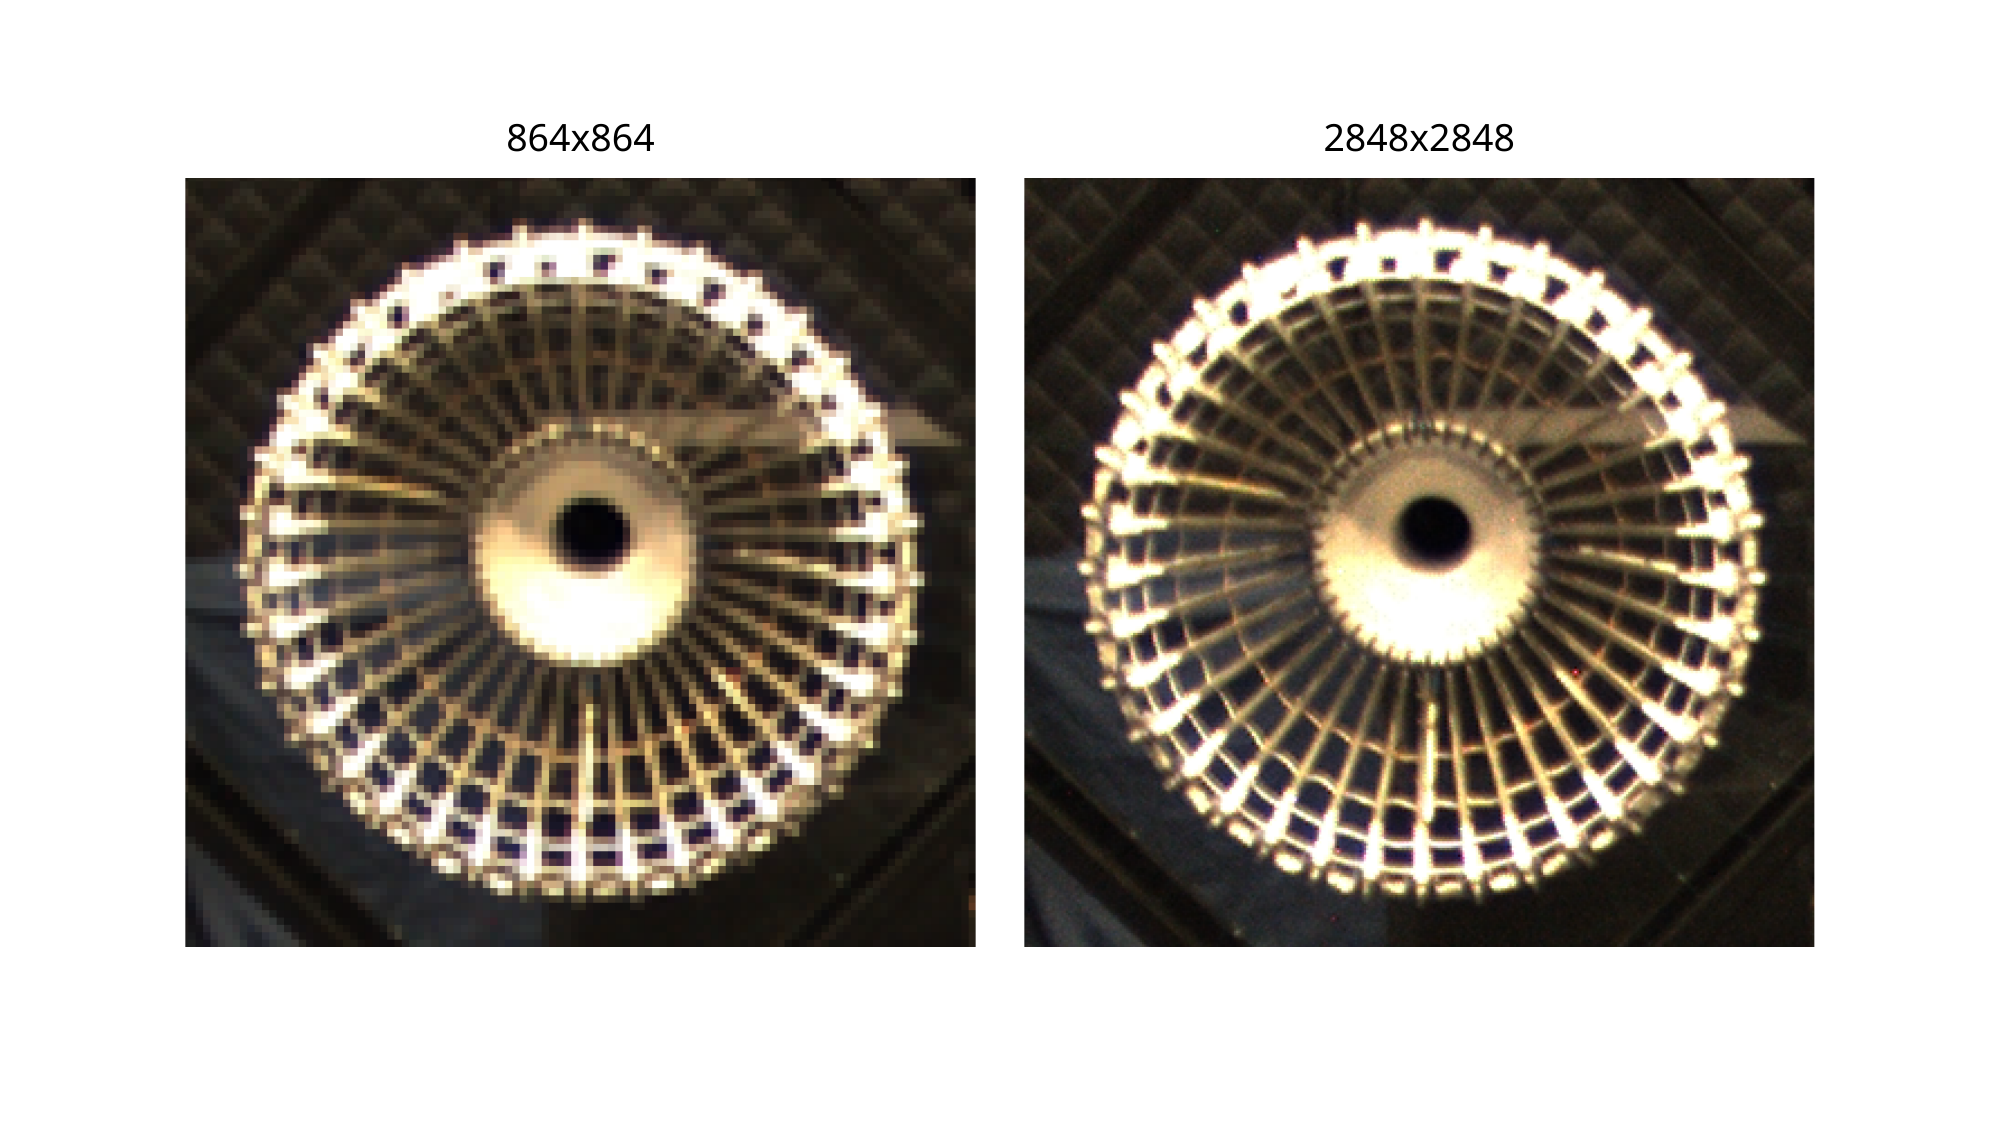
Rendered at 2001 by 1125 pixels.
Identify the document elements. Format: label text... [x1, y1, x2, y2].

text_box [184, 177, 1815, 948]
text_box 2848x2848 [1308, 106, 1531, 167]
text_box 864x864 [491, 106, 670, 167]
